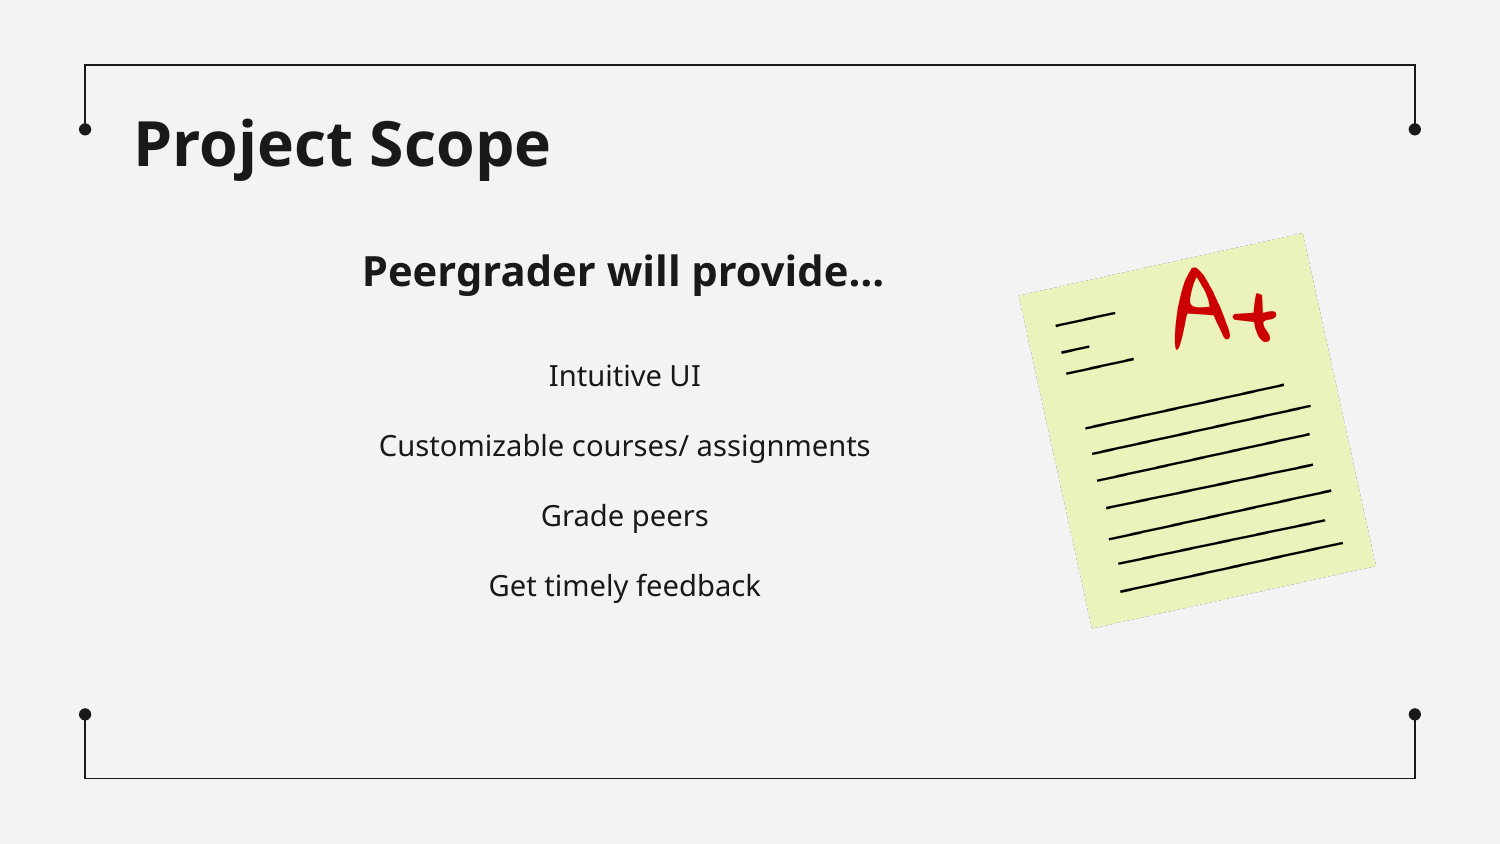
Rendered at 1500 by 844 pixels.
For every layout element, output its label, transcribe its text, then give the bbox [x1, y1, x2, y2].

title Project Scope [118, 88, 1383, 183]
picture [990, 186, 1408, 658]
subtitle Intuitive UI Customizable courses/ assignments Grade peers Get timely feedback [341, 342, 909, 625]
text_box Peergrader will provide… [346, 229, 905, 310]
